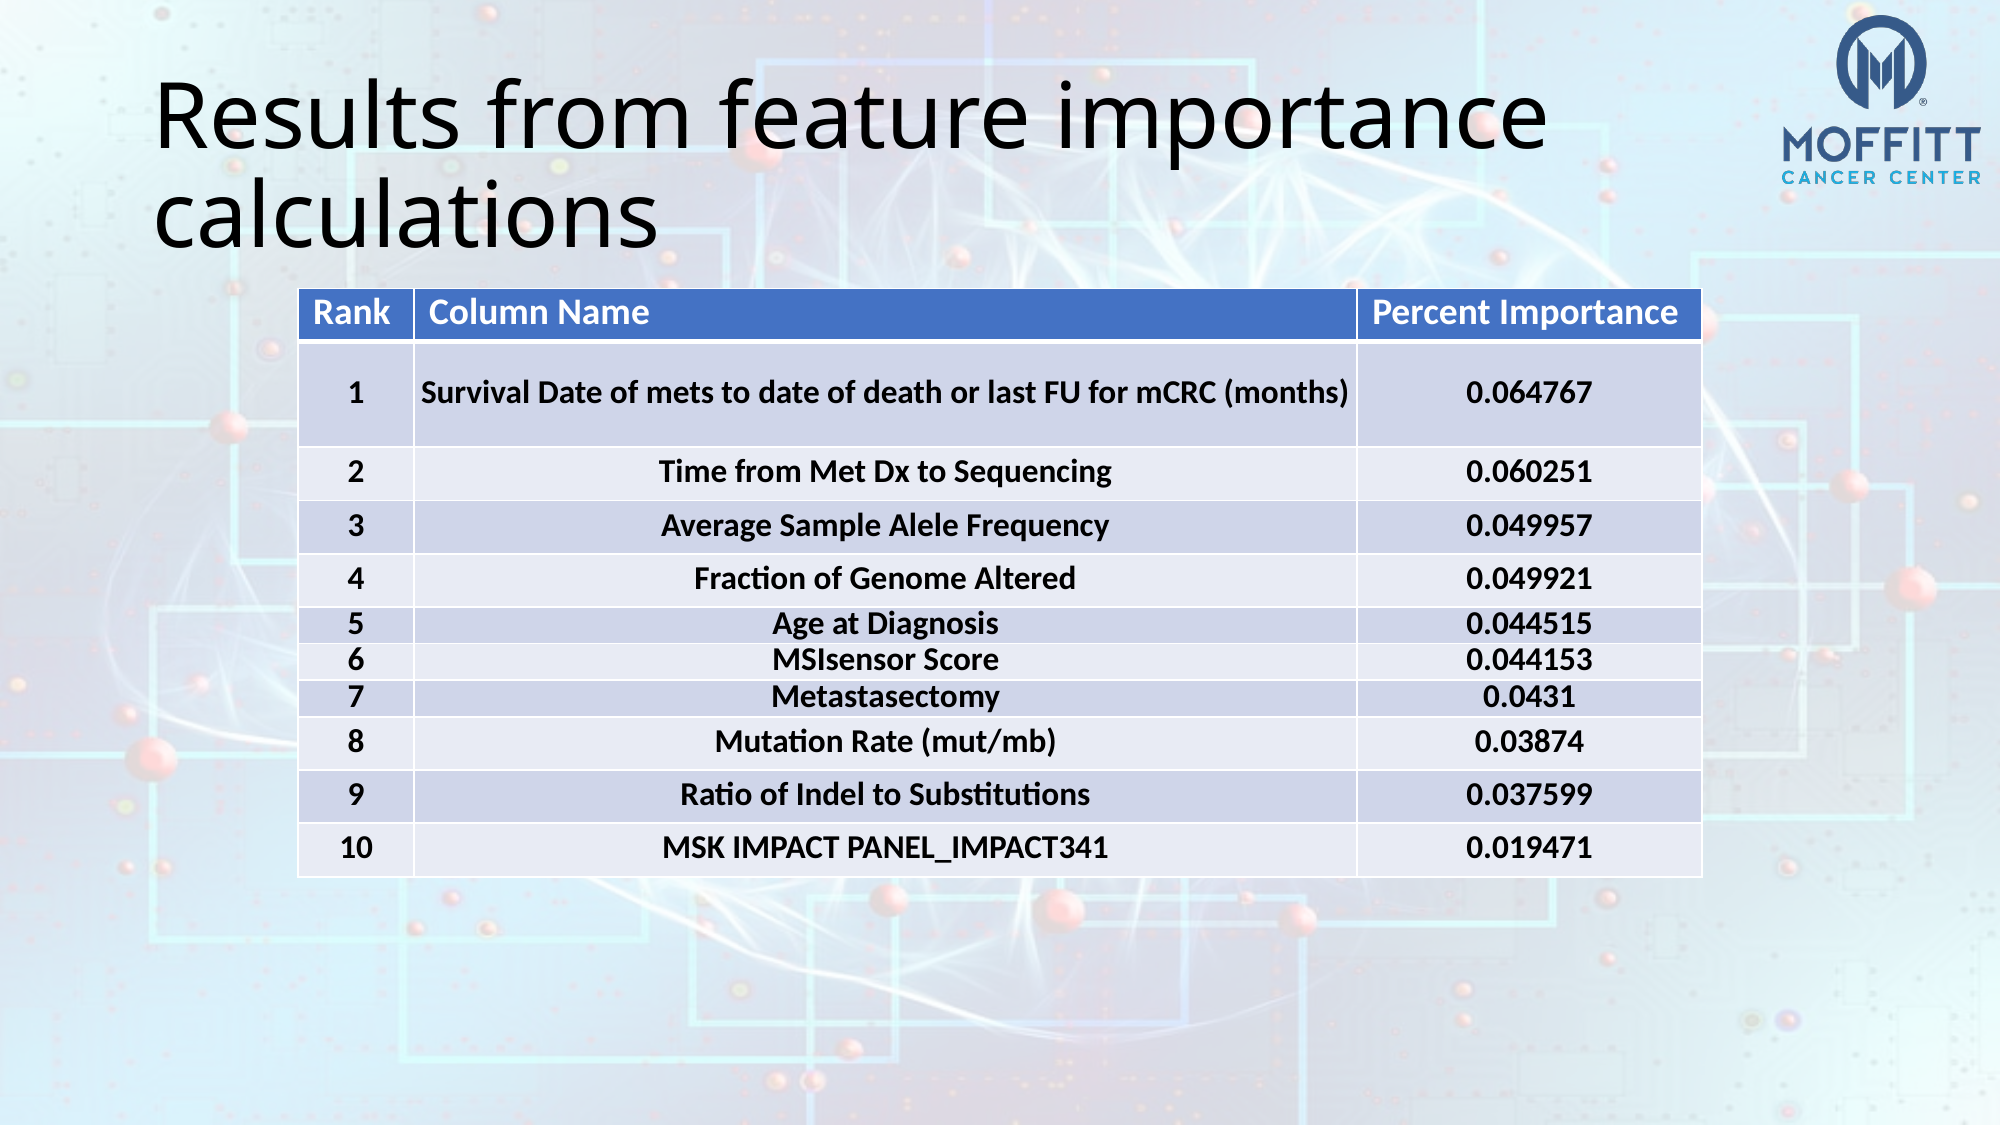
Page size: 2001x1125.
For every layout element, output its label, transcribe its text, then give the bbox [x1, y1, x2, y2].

table_cell Mutation Rate (mut/mb) [415, 718, 1356, 769]
table_cell 0.03874 [1358, 718, 1701, 769]
table_cell Age at Diagnosis [415, 608, 1356, 643]
table_header Rank [299, 289, 413, 339]
table_cell 5 [299, 608, 413, 643]
table_cell 0.049921 [1358, 555, 1701, 606]
table_cell Metastasectomy [415, 681, 1356, 716]
table_cell 7 [299, 681, 413, 716]
table_cell Fraction of Genome Altered [415, 555, 1356, 606]
table_cell Average Sample Alele Frequency [415, 501, 1356, 553]
table_cell MSIsensor Score [415, 644, 1356, 679]
table_cell 4 [299, 555, 413, 606]
table_cell 9 [299, 771, 413, 822]
table_cell 1 [299, 344, 413, 446]
title Results from feature importance calculations [137, 59, 1863, 278]
table_header Percent Importance [1358, 289, 1701, 339]
table_cell 0.044515 [1358, 608, 1701, 643]
table_cell 10 [299, 824, 413, 876]
table_cell 0.064767 [1358, 344, 1701, 446]
table_cell Survival Date of mets to date of death or last FU for mCRC (months) [415, 344, 1356, 446]
table_cell 0.037599 [1358, 771, 1701, 822]
table_cell 0.0431 [1358, 681, 1701, 716]
table_cell Ratio of Indel to Substitutions [415, 771, 1356, 822]
table_cell MSK IMPACT PANEL_IMPACT341 [415, 824, 1356, 876]
table_cell 0.060251 [1358, 448, 1701, 500]
table_cell 8 [299, 718, 413, 769]
table_cell Time from Met Dx to Sequencing [415, 448, 1356, 500]
table_cell 6 [299, 644, 413, 679]
table_cell 0.044153 [1358, 644, 1701, 679]
table_header Column Name [415, 289, 1356, 339]
picture [1782, 15, 1981, 184]
table_cell 0.049957 [1358, 501, 1701, 553]
table_cell 0.019471 [1358, 824, 1701, 876]
table_cell 2 [299, 448, 413, 500]
table_cell 3 [299, 501, 413, 553]
